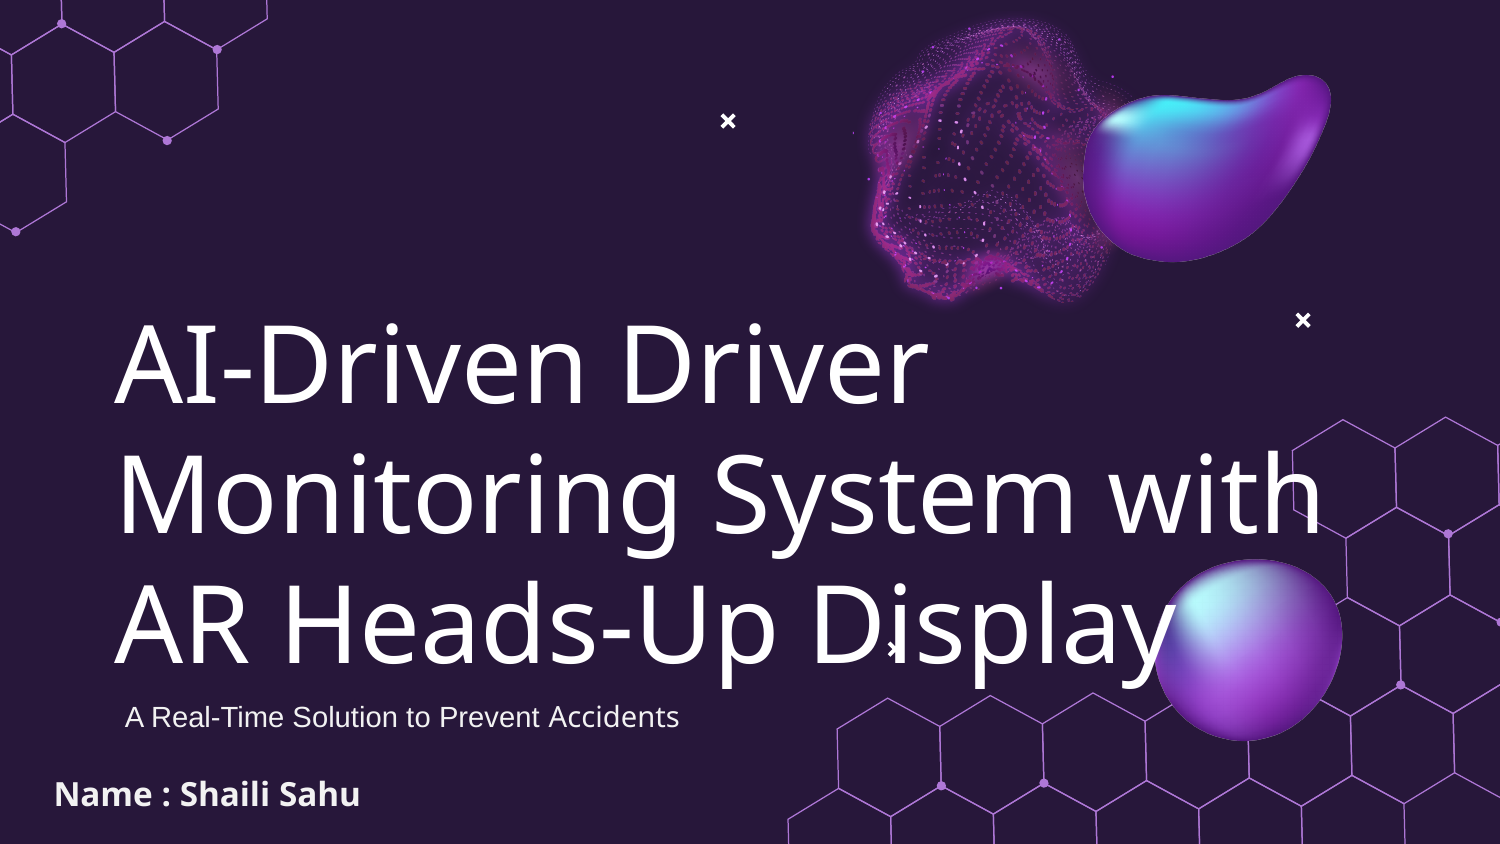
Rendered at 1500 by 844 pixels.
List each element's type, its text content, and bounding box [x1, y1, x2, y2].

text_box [888, 642, 902, 656]
picture [852, 11, 1351, 315]
text_box Name : Shaili Sahu [38, 765, 703, 844]
text_box A Real-Time Solution to Prevent Accidents [109, 691, 1147, 741]
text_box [1296, 313, 1310, 327]
title AI-Driven Driver Monitoring System with AR Heads-Up Display [99, 143, 1449, 700]
picture [1152, 556, 1371, 766]
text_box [721, 114, 735, 128]
